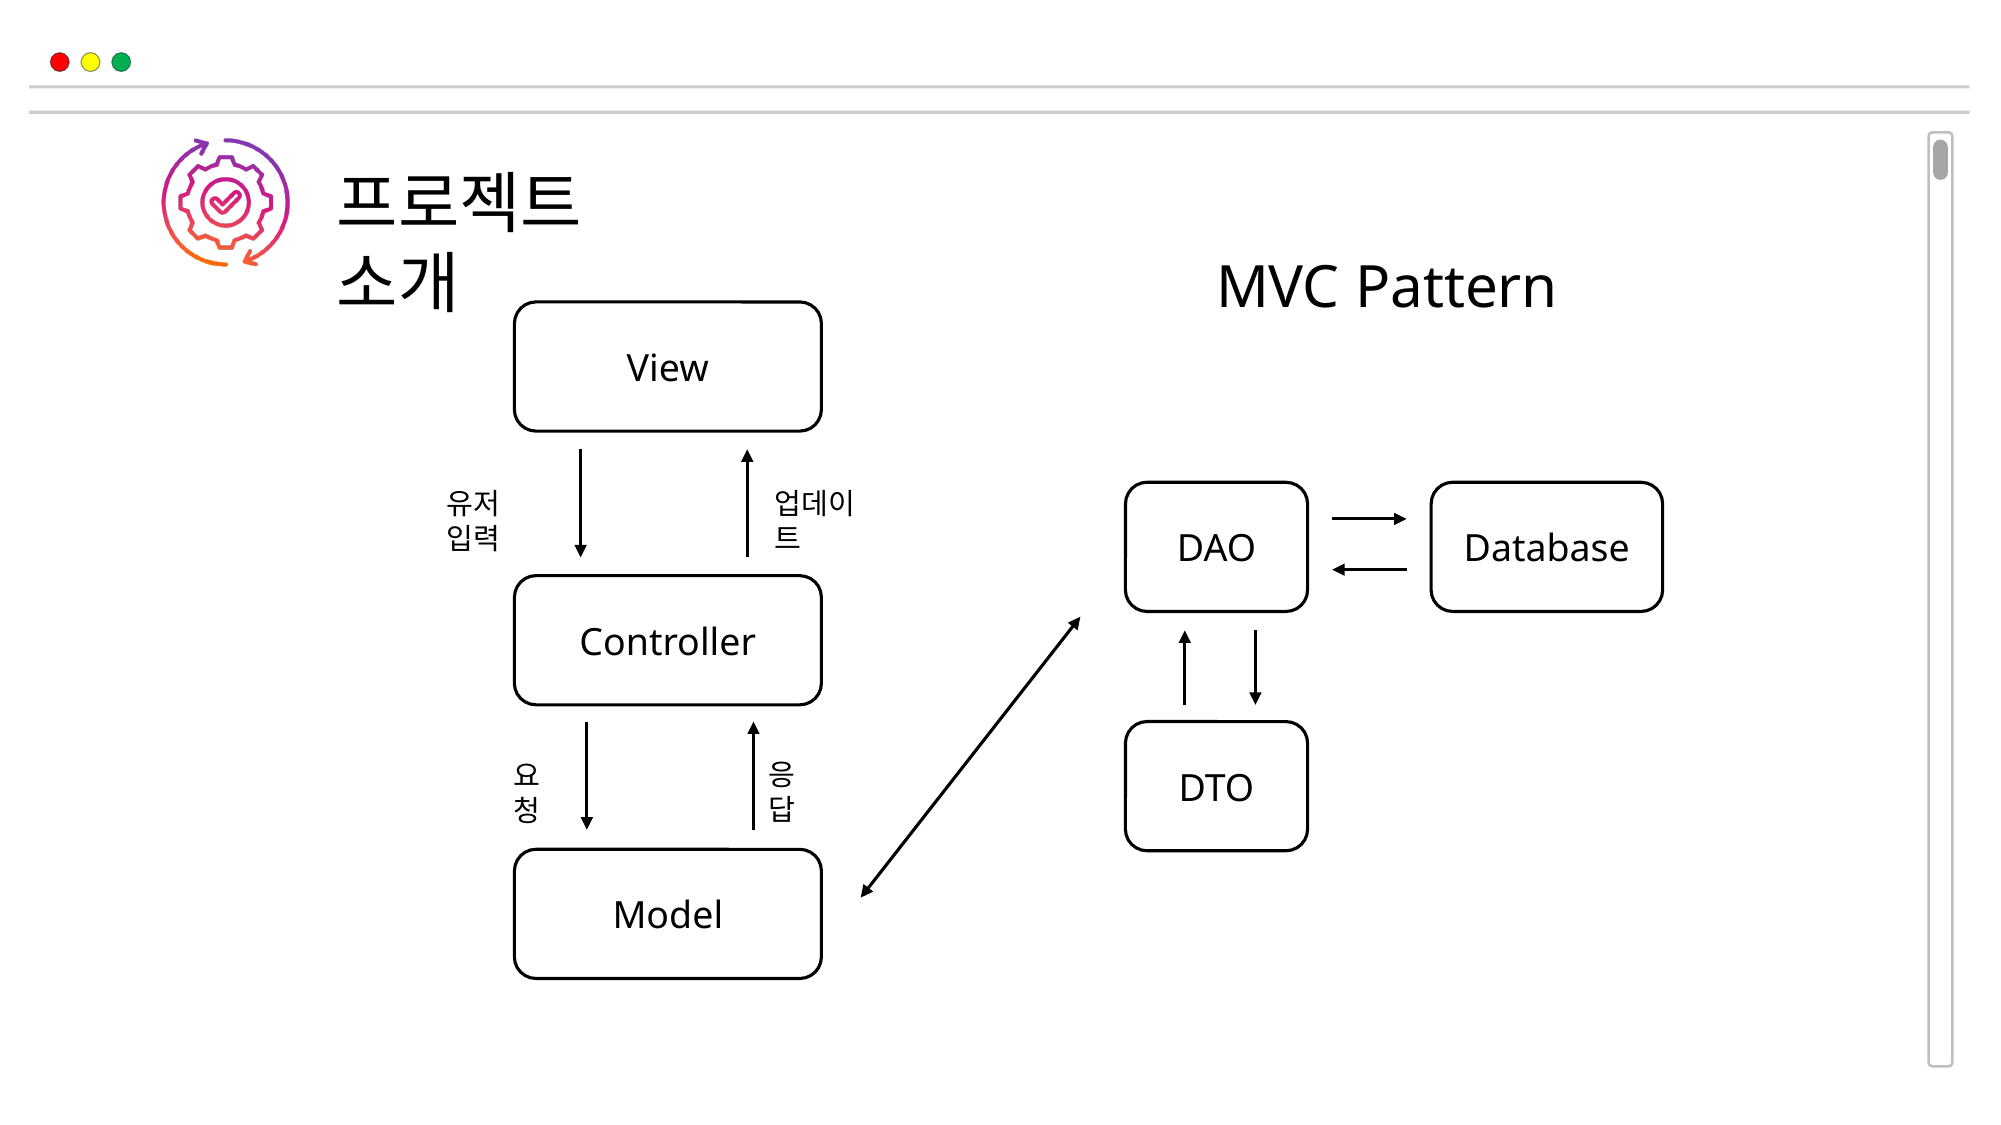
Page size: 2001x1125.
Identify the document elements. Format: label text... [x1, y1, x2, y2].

text_box 업데이트 [760, 478, 892, 563]
text_box MVC Pattern [1201, 242, 1580, 327]
text_box Controller [512, 574, 823, 707]
text_box 요청 [499, 750, 581, 835]
text_box View [512, 300, 823, 433]
text_box 프로젝트 소개 [321, 153, 721, 329]
text_box 유저 입력 [431, 478, 571, 563]
text_box Model [512, 847, 823, 981]
text_box DTO [1123, 719, 1310, 853]
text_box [860, 616, 1081, 899]
text_box DAO [1123, 480, 1310, 614]
picture [132, 117, 319, 286]
text_box 응답 [754, 749, 836, 834]
text_box Database [1429, 480, 1665, 614]
